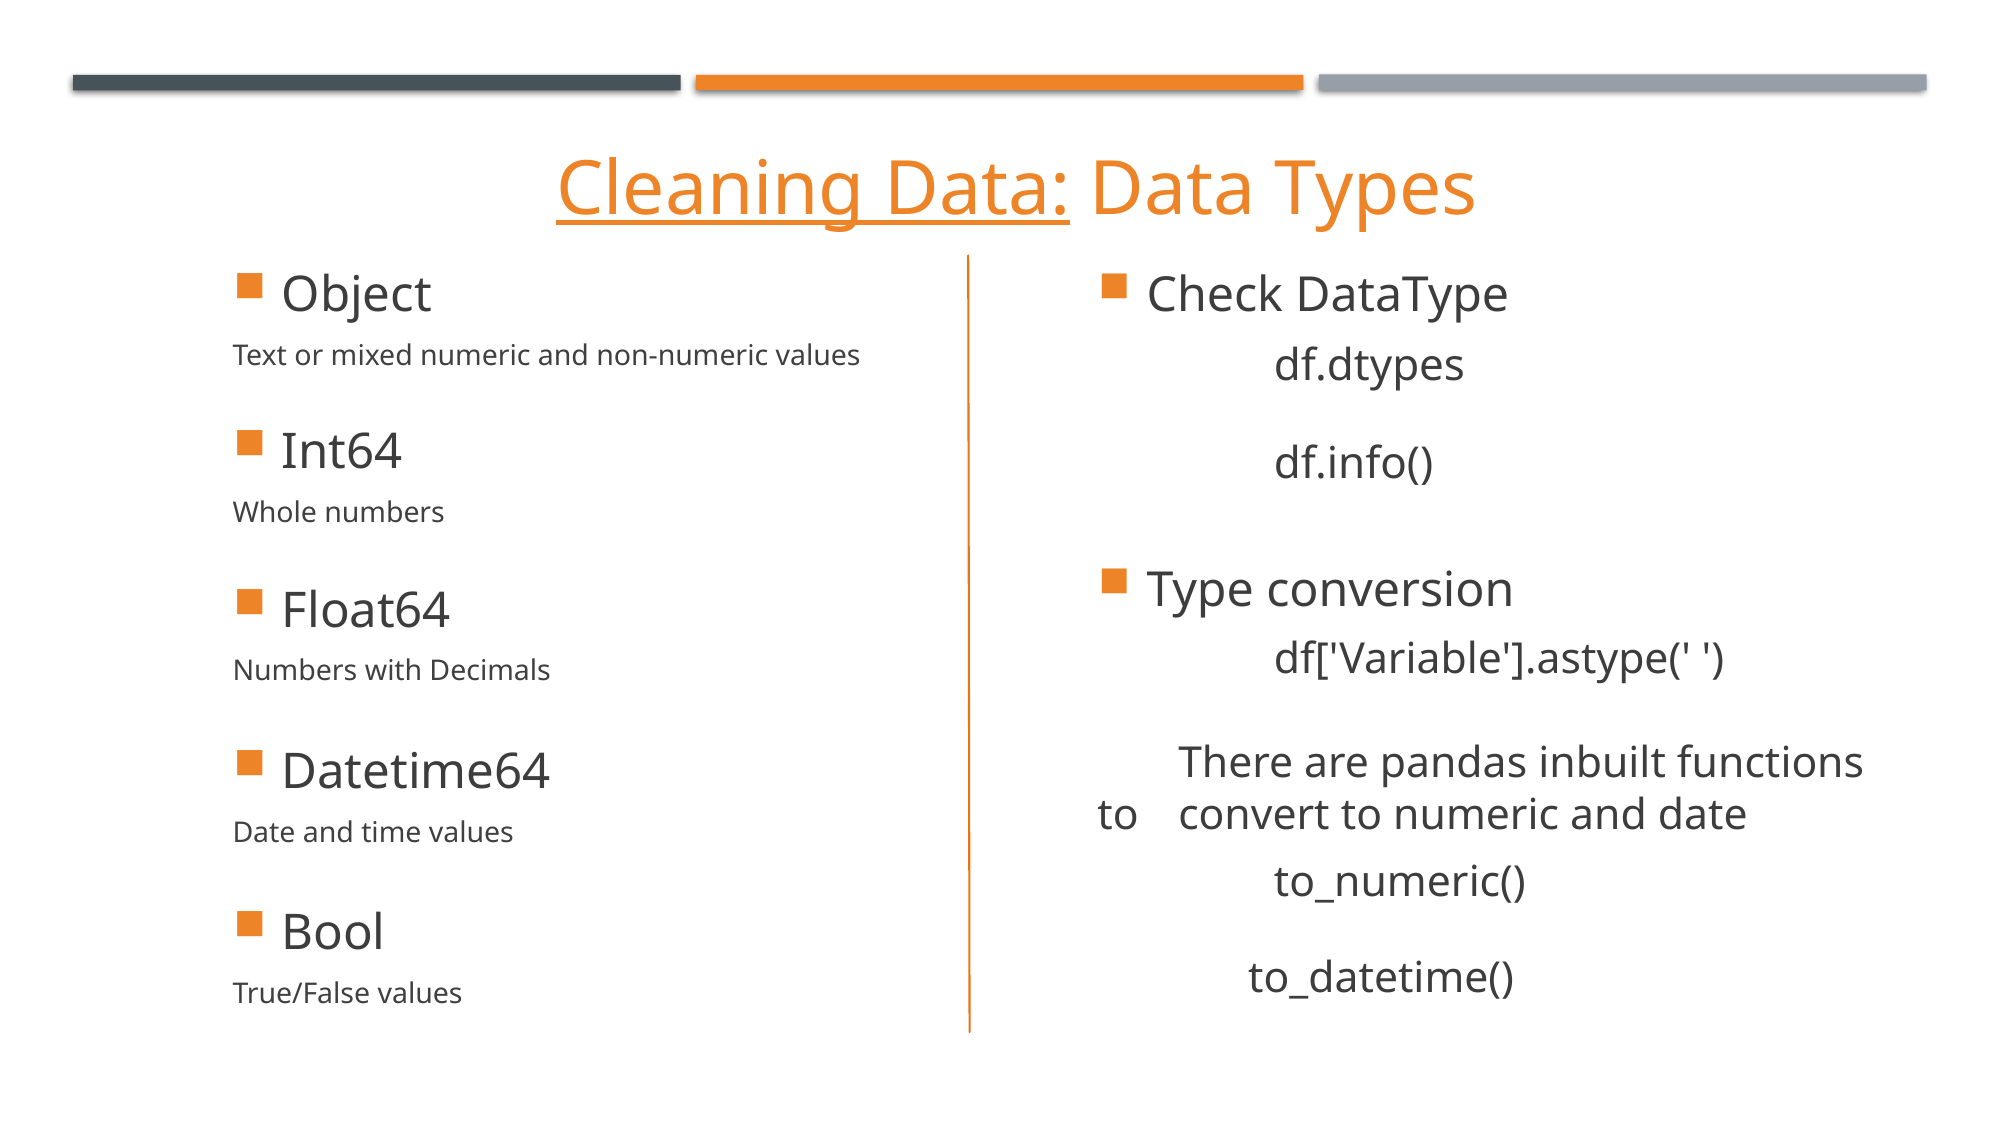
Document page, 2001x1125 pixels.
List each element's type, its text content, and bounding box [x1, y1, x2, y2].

text_box Cleaning Data: Data Types [107, 131, 1928, 237]
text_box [967, 254, 971, 1033]
list Object Text or mixed numeric and non-numeric values Int64 Whole numbers Float64 Numbers with Decimals Datetime64 Date and time values Bool True/False values [217, 255, 883, 1032]
list Check DataType df.dtypes df.info() Type conversion df['Variable'].astype(' ') There are pandas inbuilt functions to convert to numeric and date to_numeric() to_datetime() [1082, 255, 1915, 1032]
